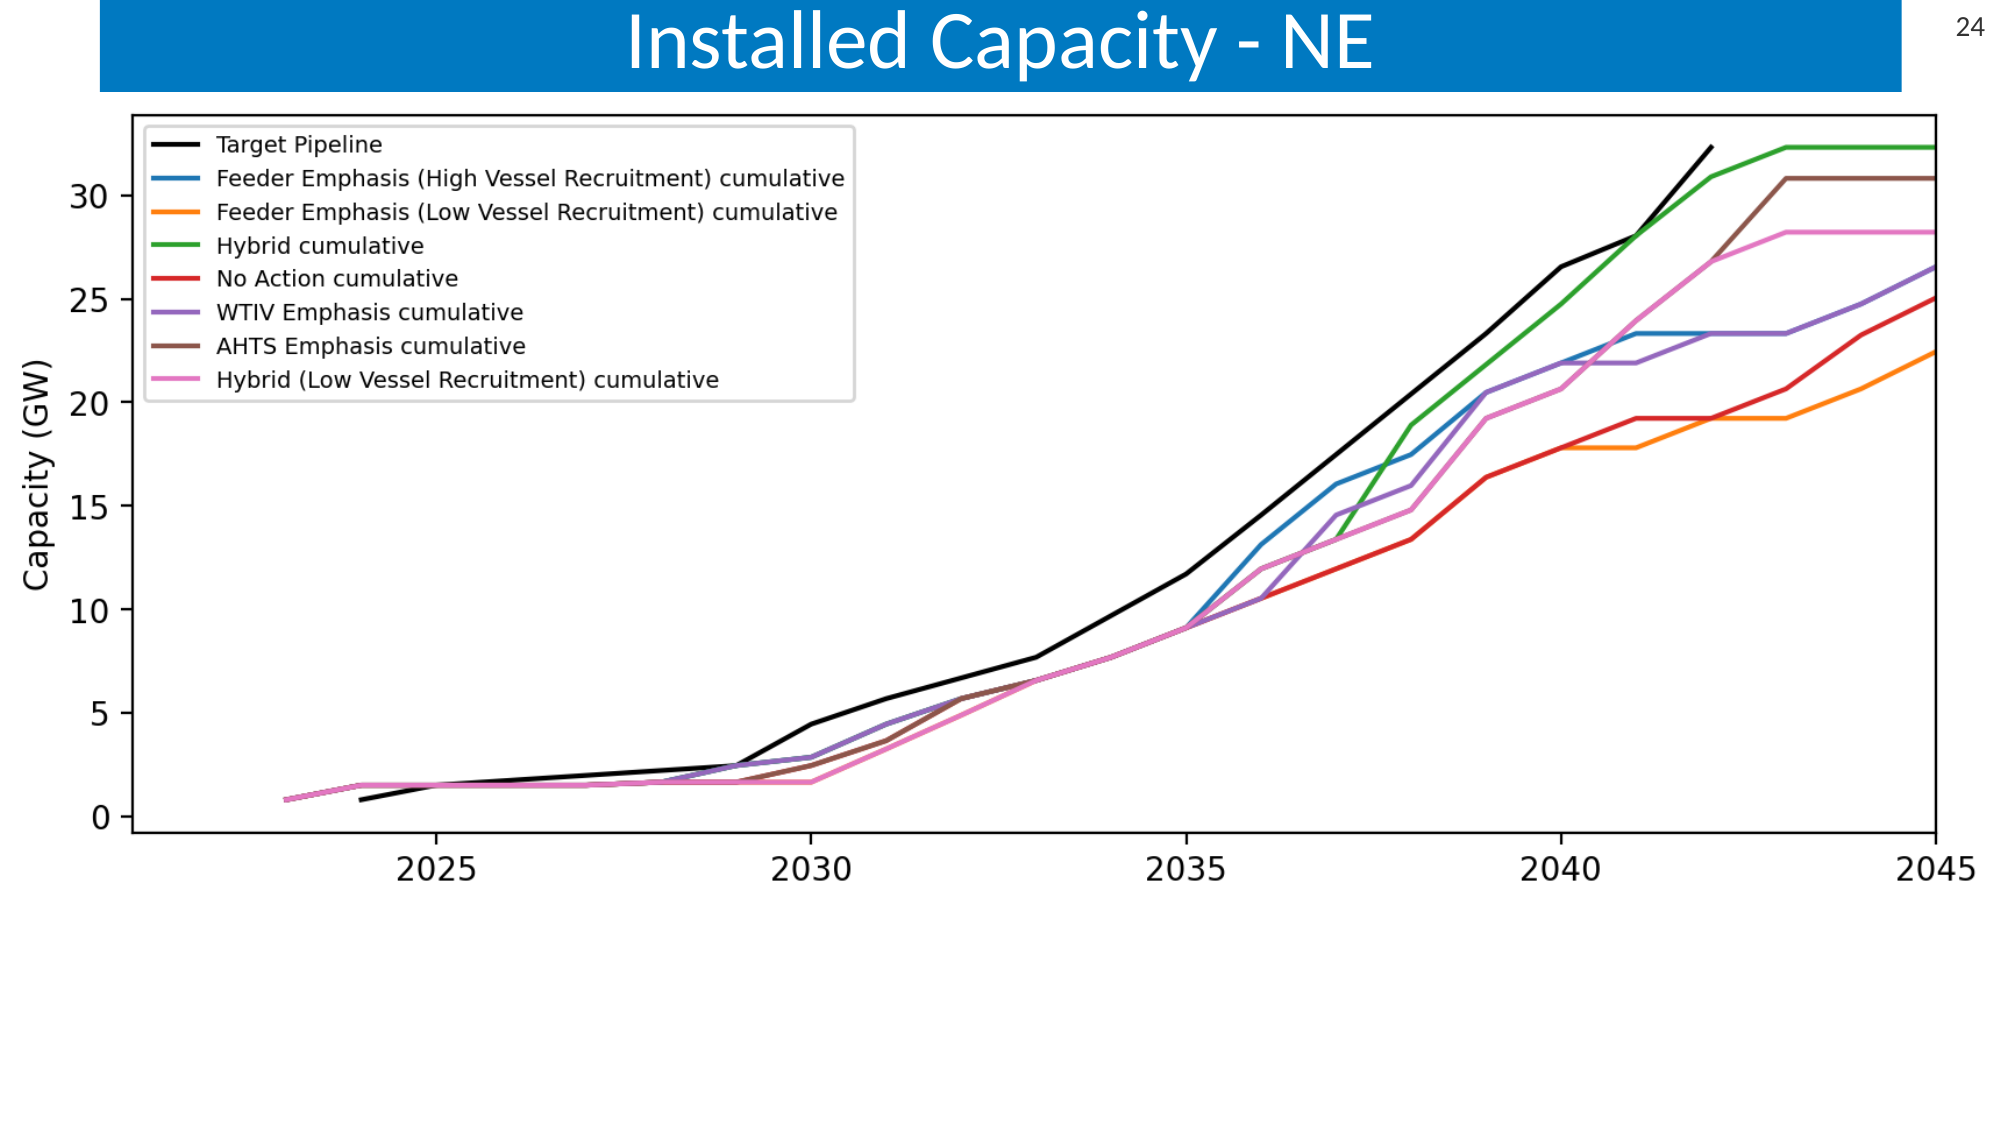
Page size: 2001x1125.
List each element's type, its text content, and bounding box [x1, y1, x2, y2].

picture [0, 92, 2000, 911]
title Installed Capacity - NE [99, 0, 1902, 92]
